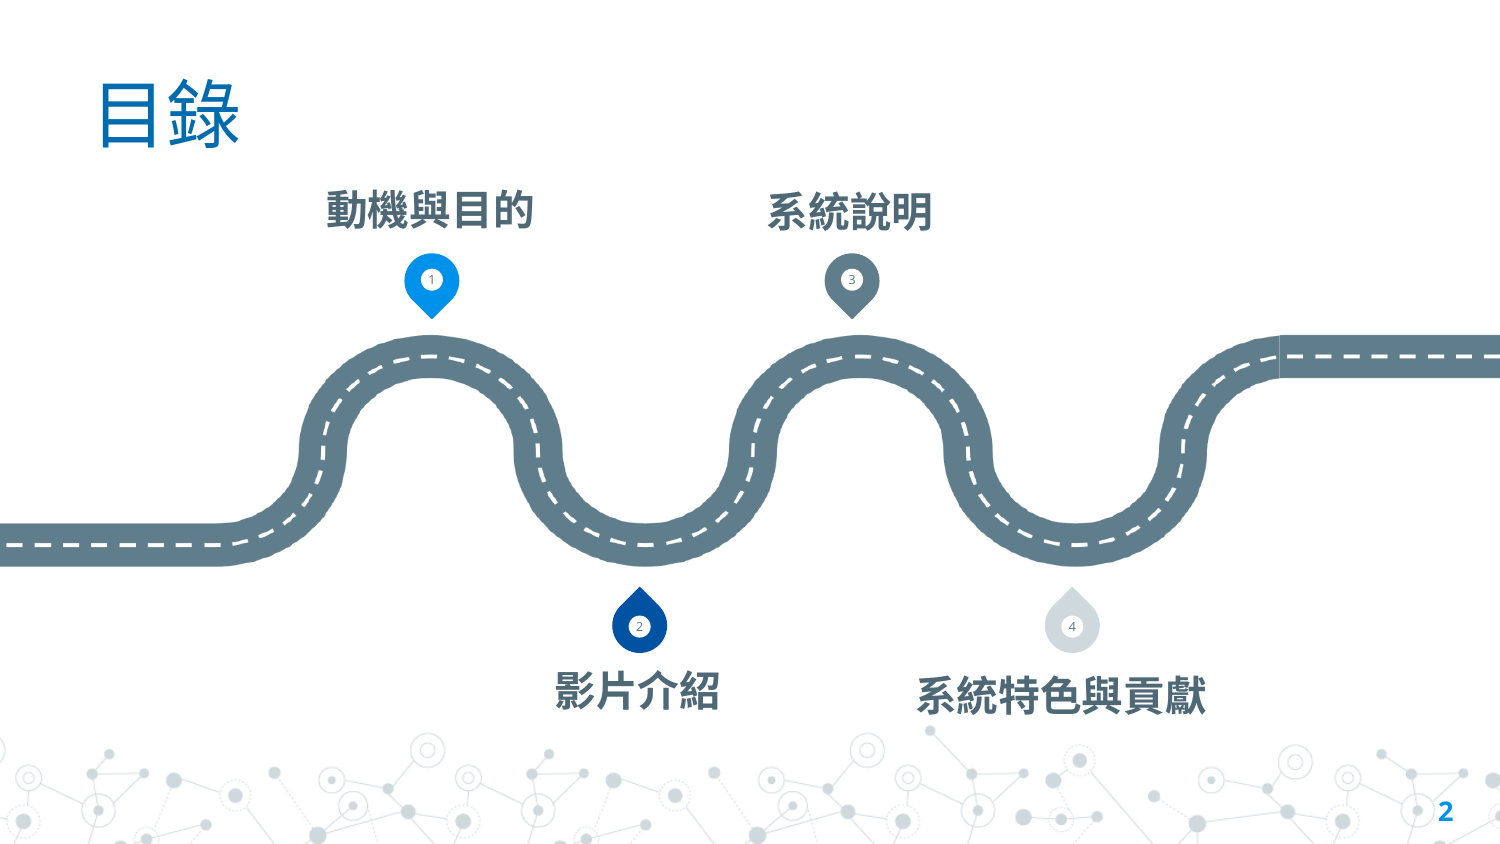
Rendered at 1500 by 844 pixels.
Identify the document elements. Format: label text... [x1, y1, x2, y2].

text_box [1033, 586, 1112, 665]
picture [0, 0, 1500, 319]
picture [0, 577, 1500, 844]
text_box 影片介紹 [554, 664, 726, 729]
text_box 系統特色與貢獻 [915, 664, 1230, 742]
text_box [392, 241, 471, 318]
text_box 動機與目的 [326, 178, 538, 257]
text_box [812, 241, 892, 318]
text_box 系統說明 [766, 185, 938, 250]
slide_number 2 [1378, 779, 1469, 844]
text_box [0, 319, 1500, 577]
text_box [600, 586, 679, 665]
title 目錄 [76, 56, 1319, 173]
